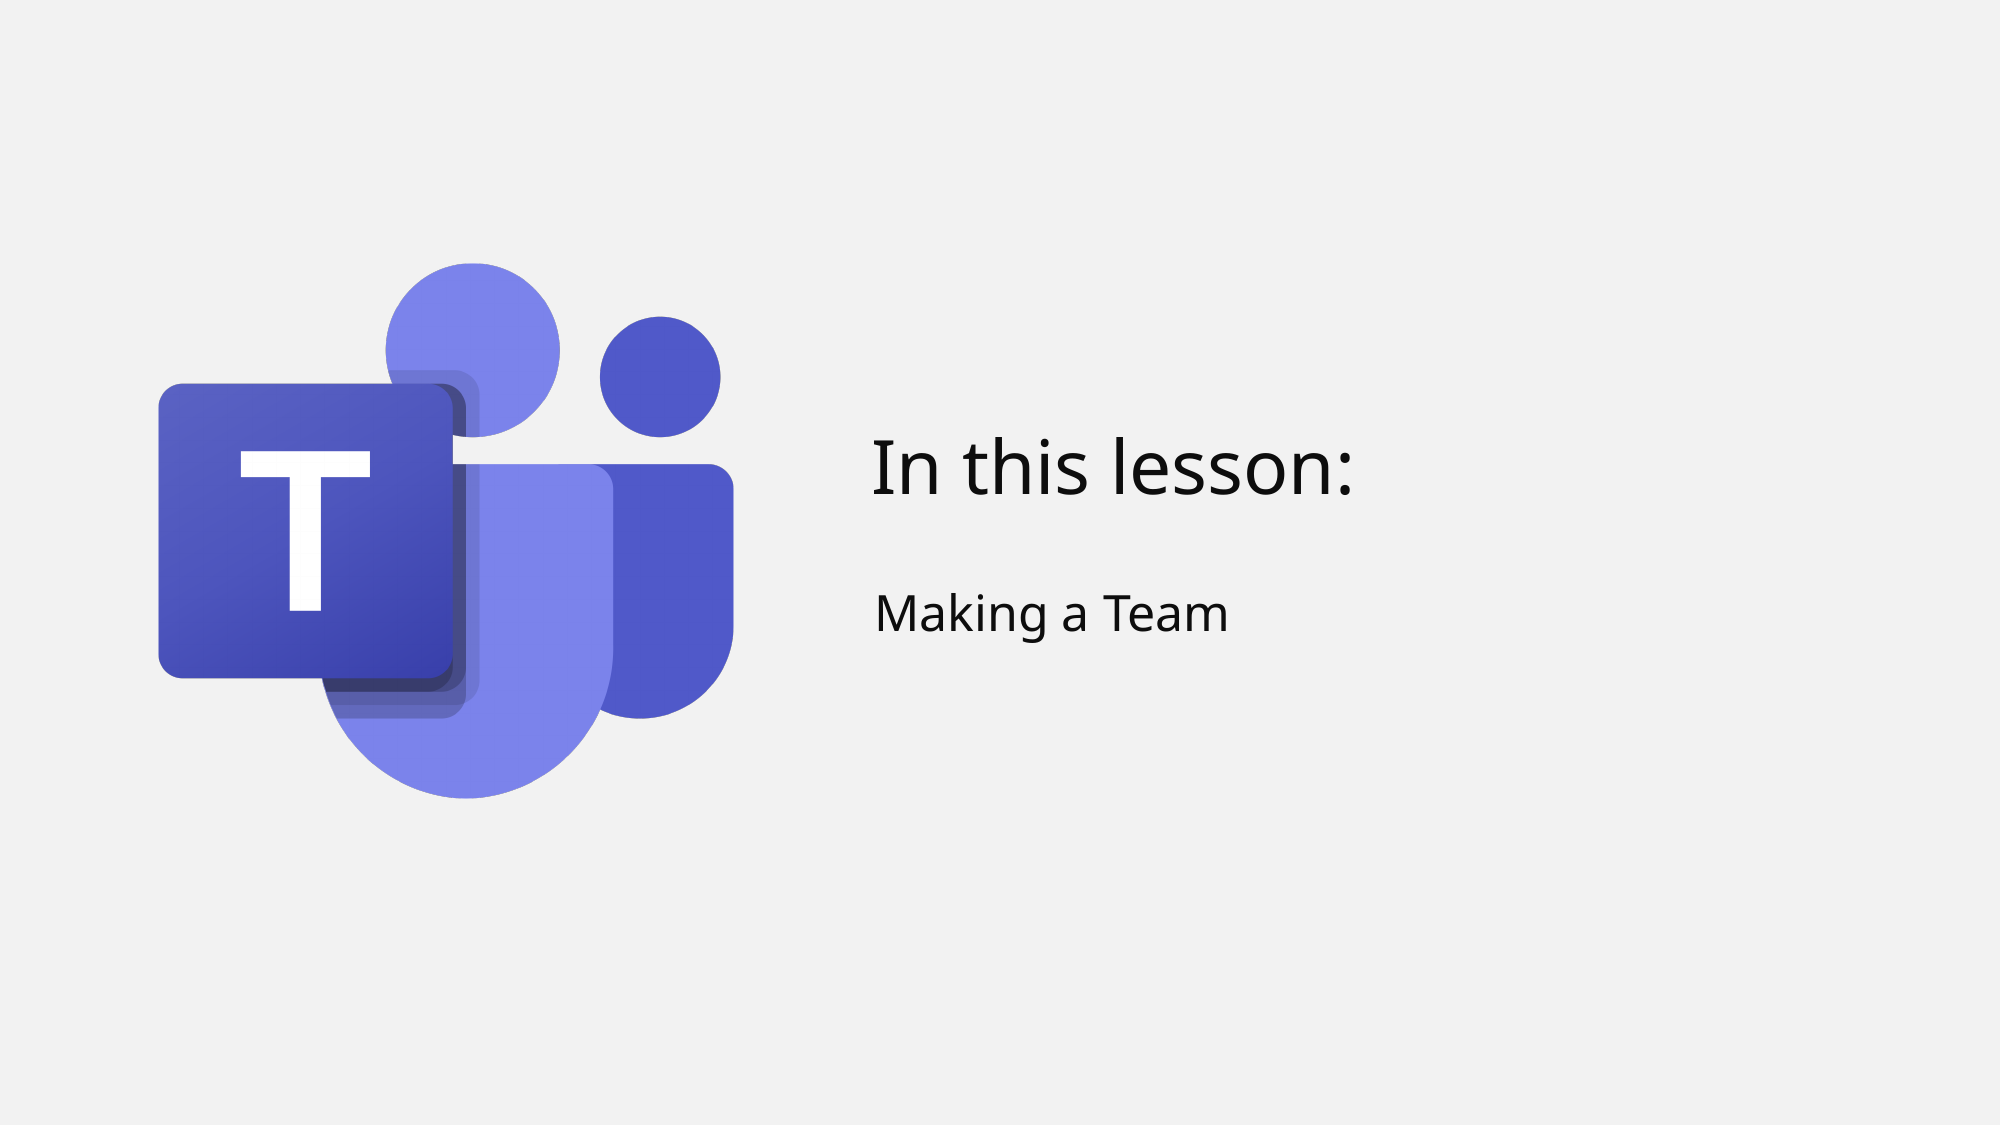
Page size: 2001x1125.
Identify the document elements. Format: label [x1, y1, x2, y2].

picture [139, 257, 753, 804]
text_box [880, 419, 1346, 643]
